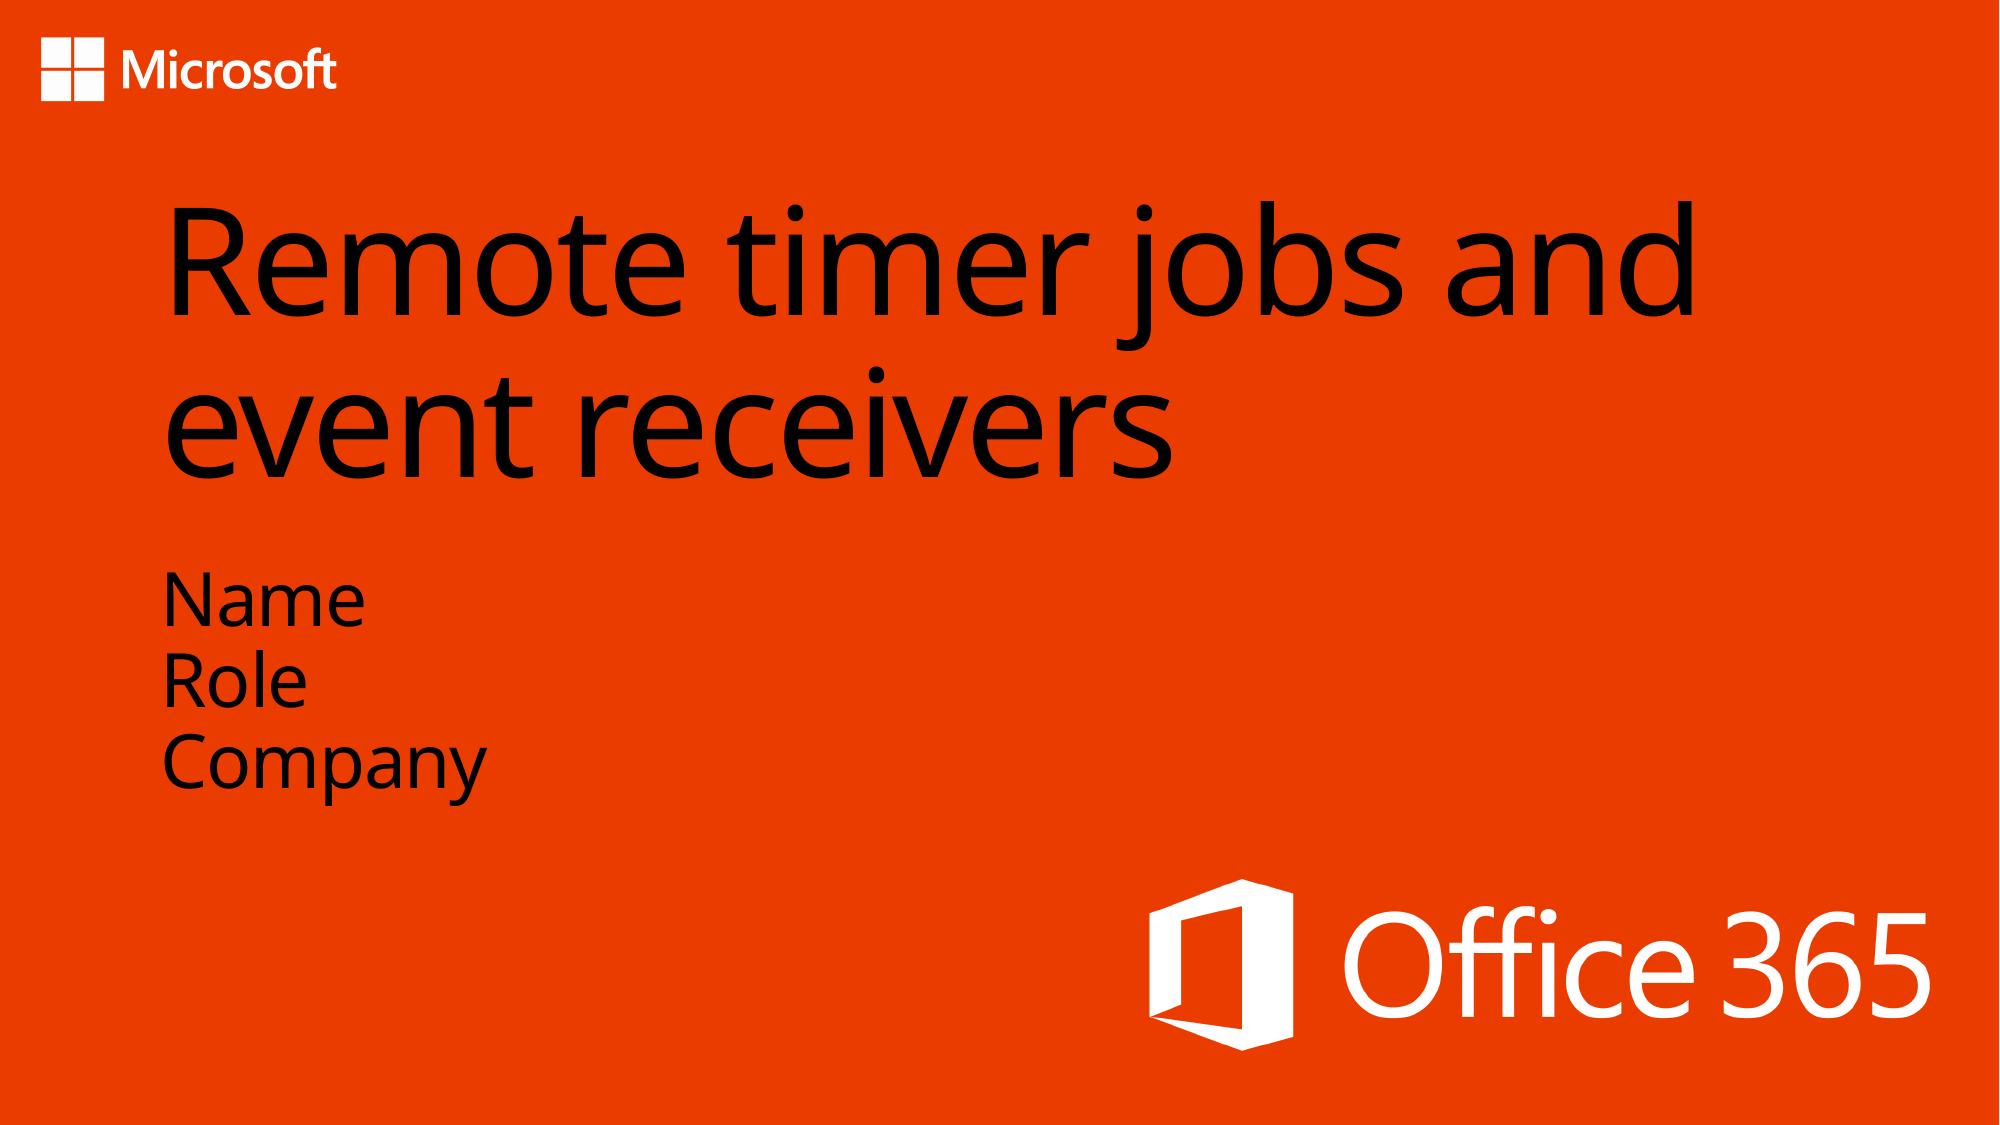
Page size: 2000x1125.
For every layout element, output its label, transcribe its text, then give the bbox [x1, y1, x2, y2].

list Name Role Company [160, 561, 1840, 644]
picture [1075, 804, 2000, 1125]
title Remote timer jobs and event receivers [160, 346, 1840, 510]
picture [0, 0, 377, 139]
